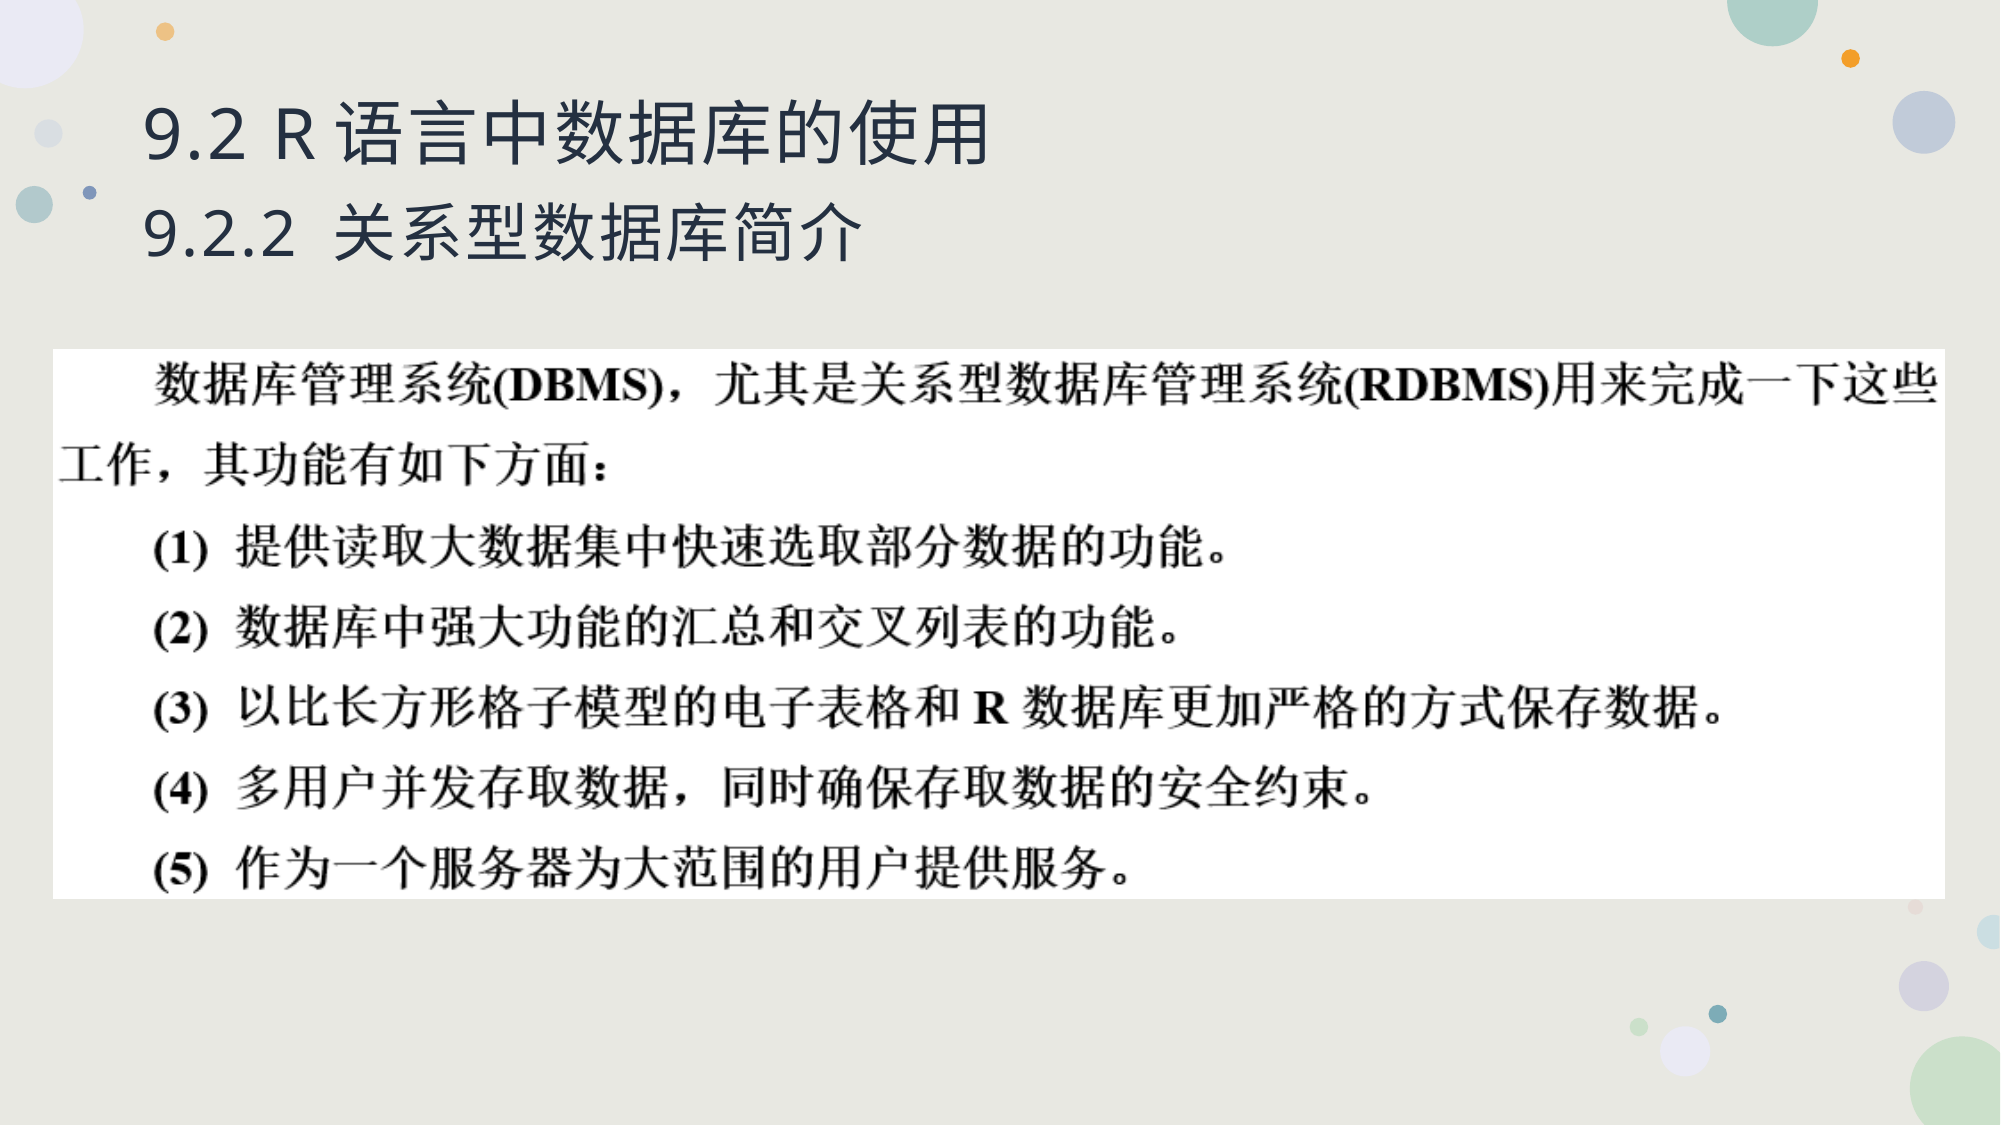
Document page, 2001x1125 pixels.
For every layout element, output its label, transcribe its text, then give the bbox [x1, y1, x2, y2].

picture [53, 349, 1945, 899]
title 9.2 R语言中数据库的使用 9.2.2 关系型数据库简介 [127, 59, 1877, 278]
